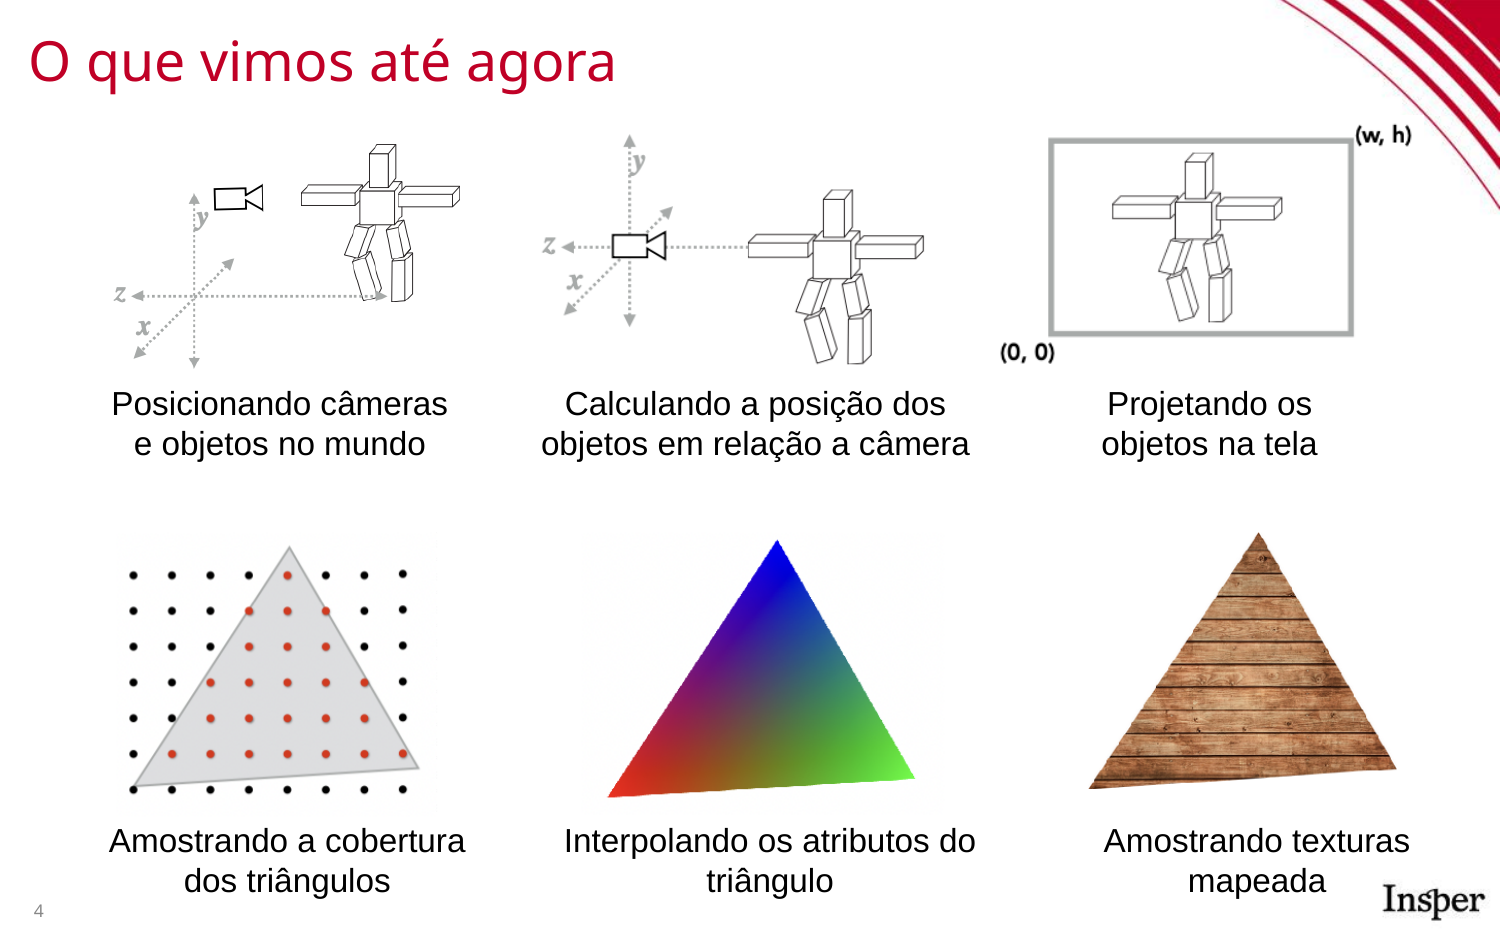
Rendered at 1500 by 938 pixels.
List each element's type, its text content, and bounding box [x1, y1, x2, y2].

text_box Amostrando texturas mapeada [1078, 811, 1436, 919]
text_box Amostrando a cobertura dos triângulos [88, 811, 487, 919]
text_box Projetando os objetos na tela [1051, 383, 1369, 482]
title O que vimos até agora [213, 18, 1397, 104]
list Posicionando câmeras e objetos no mundo [88, 374, 472, 482]
text_box Calculando a posição dos objetos em relação a câmera [506, 374, 1006, 482]
slide_number 4 [0, 887, 78, 938]
text_box Interpolando os atributos do triângulo [520, 811, 1020, 919]
picture [0, 0, 1500, 938]
